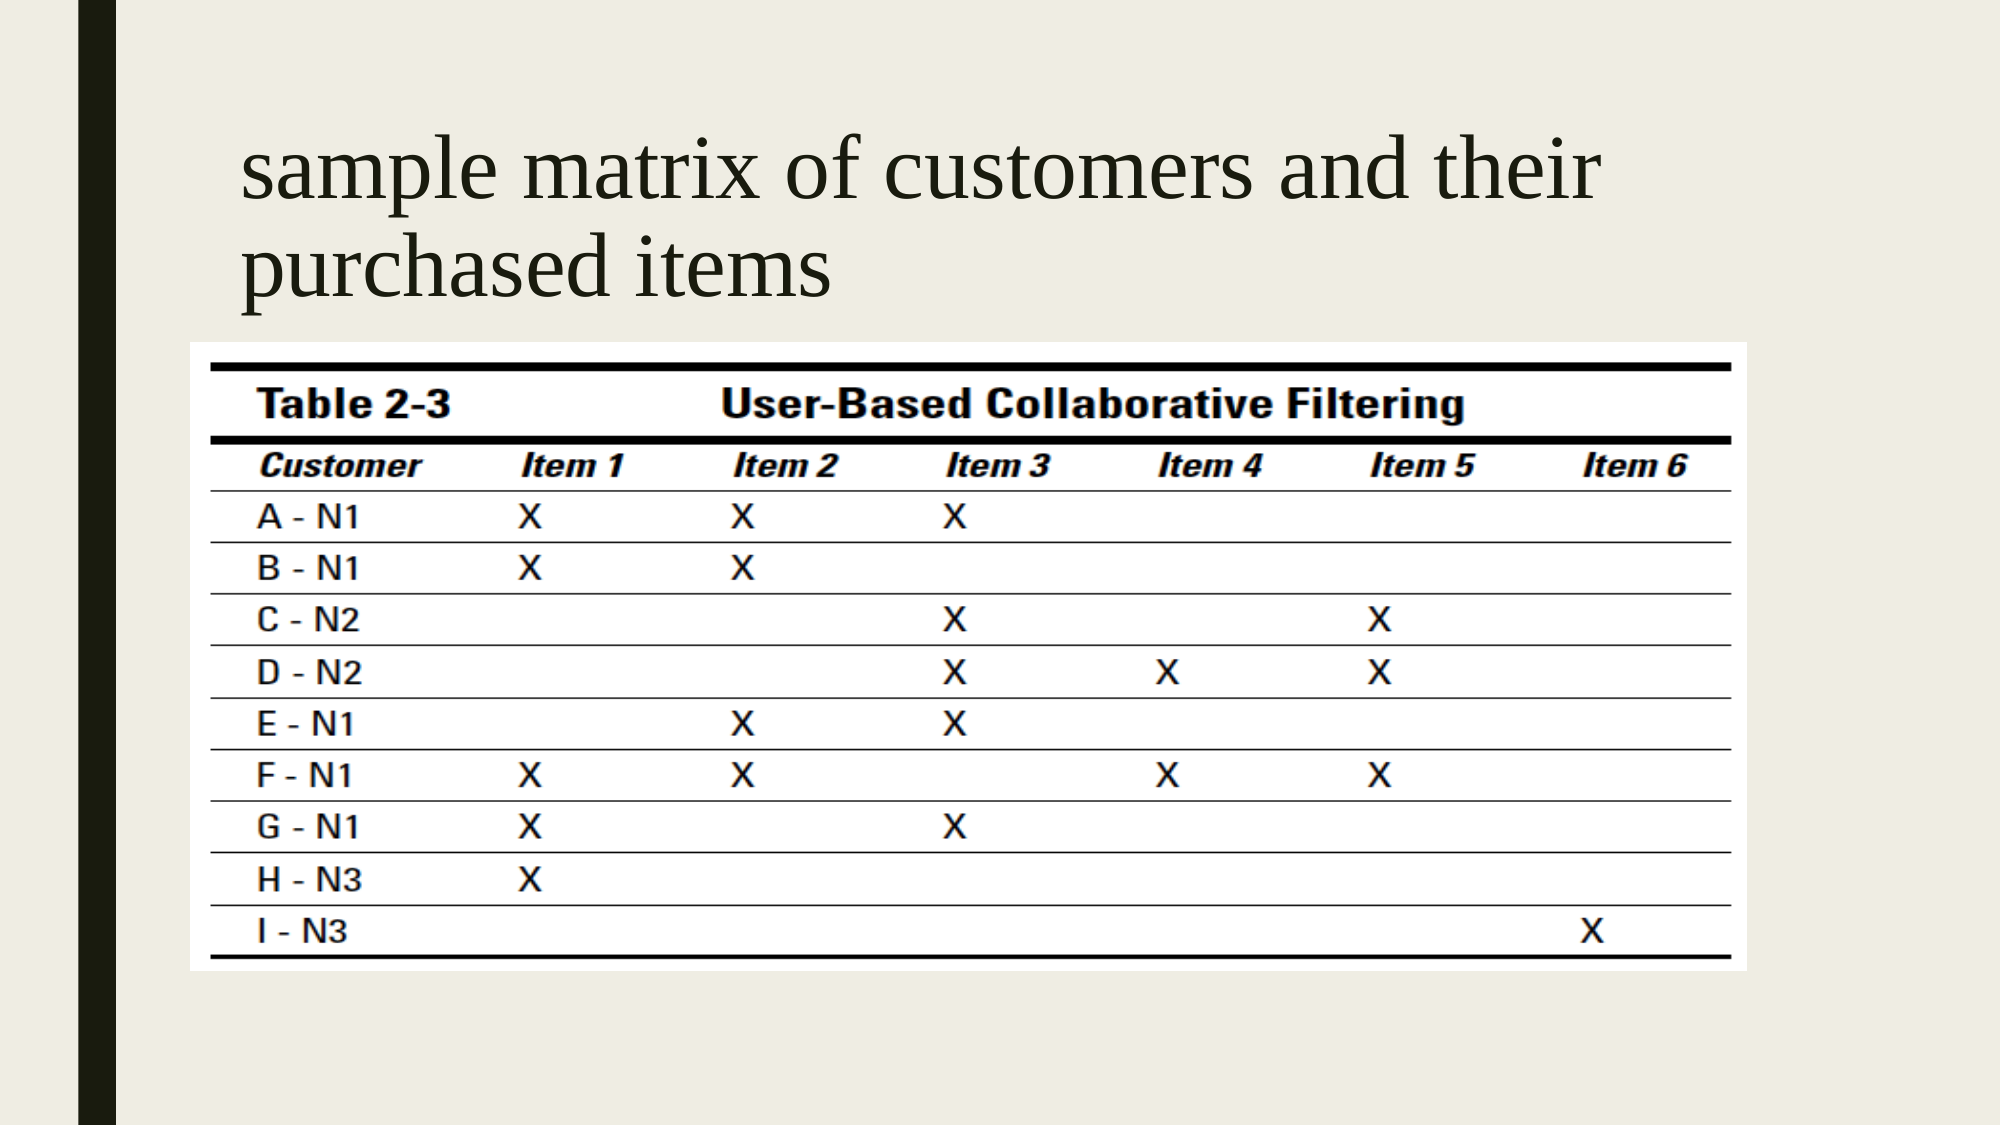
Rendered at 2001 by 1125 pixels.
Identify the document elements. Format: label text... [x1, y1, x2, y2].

title sample matrix of customers and their purchased items [225, 112, 1800, 357]
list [190, 342, 1747, 971]
